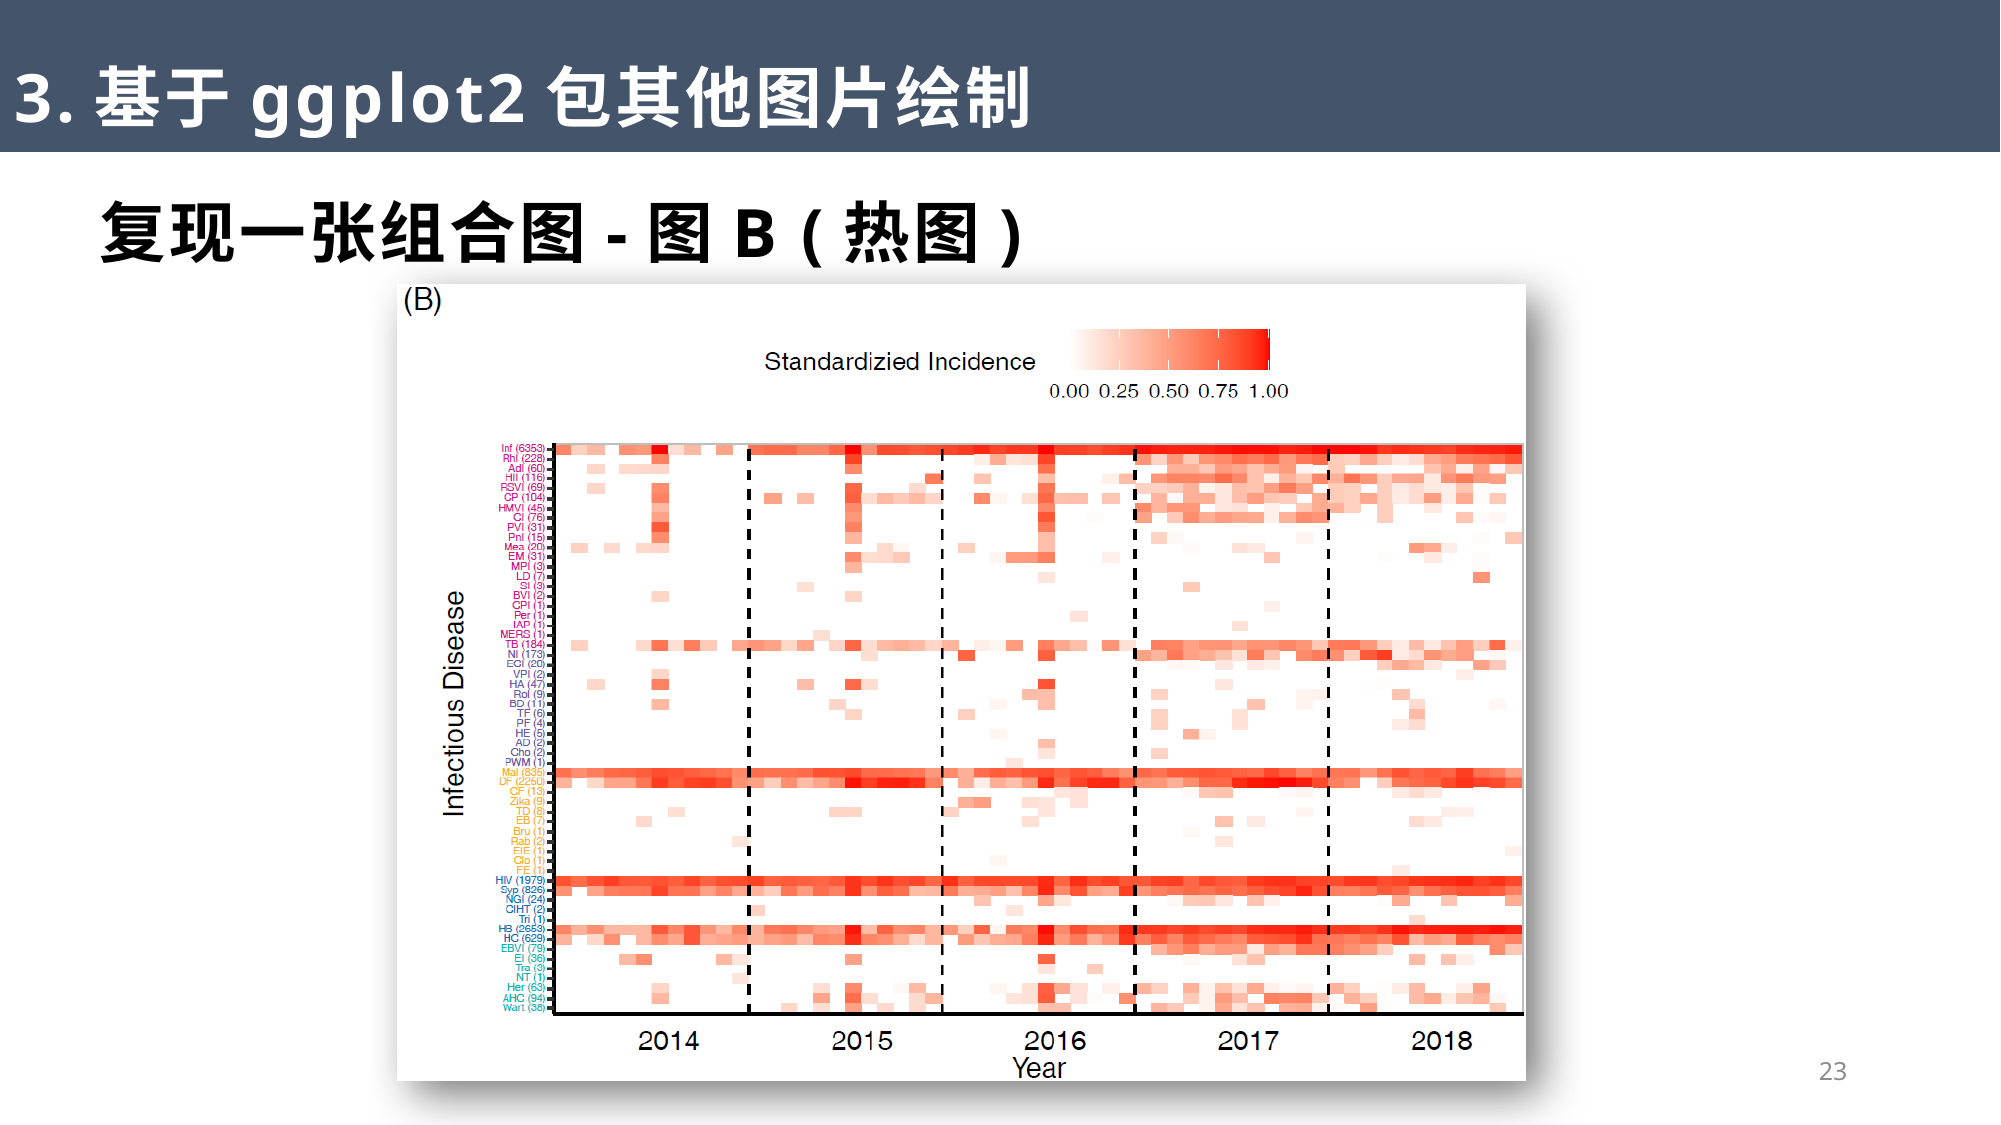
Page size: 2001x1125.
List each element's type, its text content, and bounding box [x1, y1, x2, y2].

picture [397, 284, 1526, 1081]
text_box 复现一张组合图-图B (热图) [85, 183, 1128, 279]
slide_number 23 [1564, 1042, 1863, 1103]
text_box 3.基于ggplot2包其他图片绘制 [0, 0, 2000, 153]
